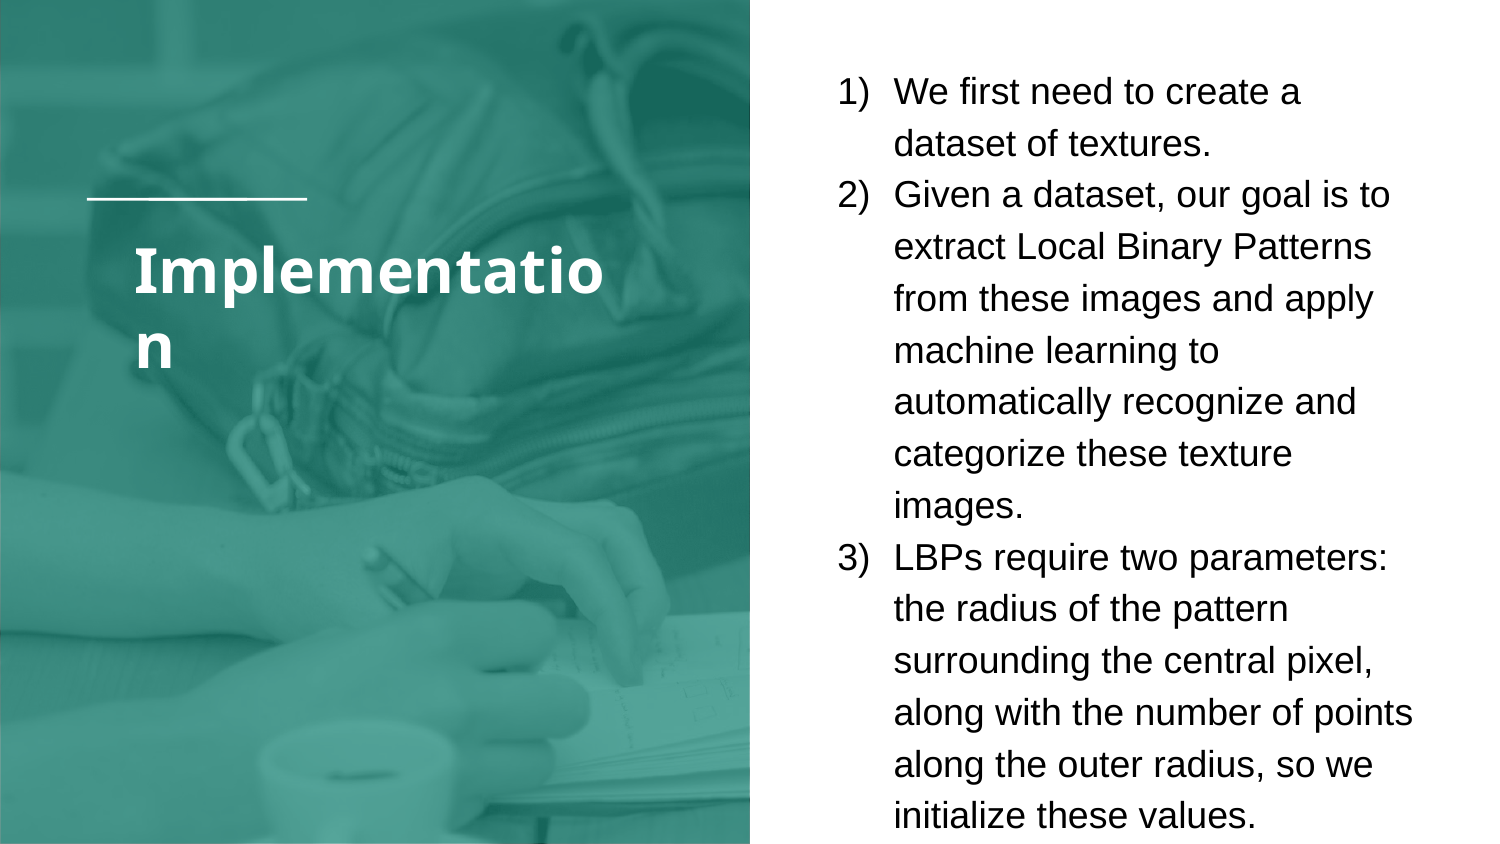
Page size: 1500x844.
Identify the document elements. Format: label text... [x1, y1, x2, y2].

title Implementation [119, 216, 662, 494]
text_box We first need to create a dataset of textures. Given a dataset, our goal is to extract Local Binary Patterns from these images and apply machine learning to automatically recognize and categorize these texture images. LBPs require two parameters: the radius of the pattern surrounding the central pixel, along with the number of points along the outer radius, so we initialize these values. [803, 45, 1439, 778]
